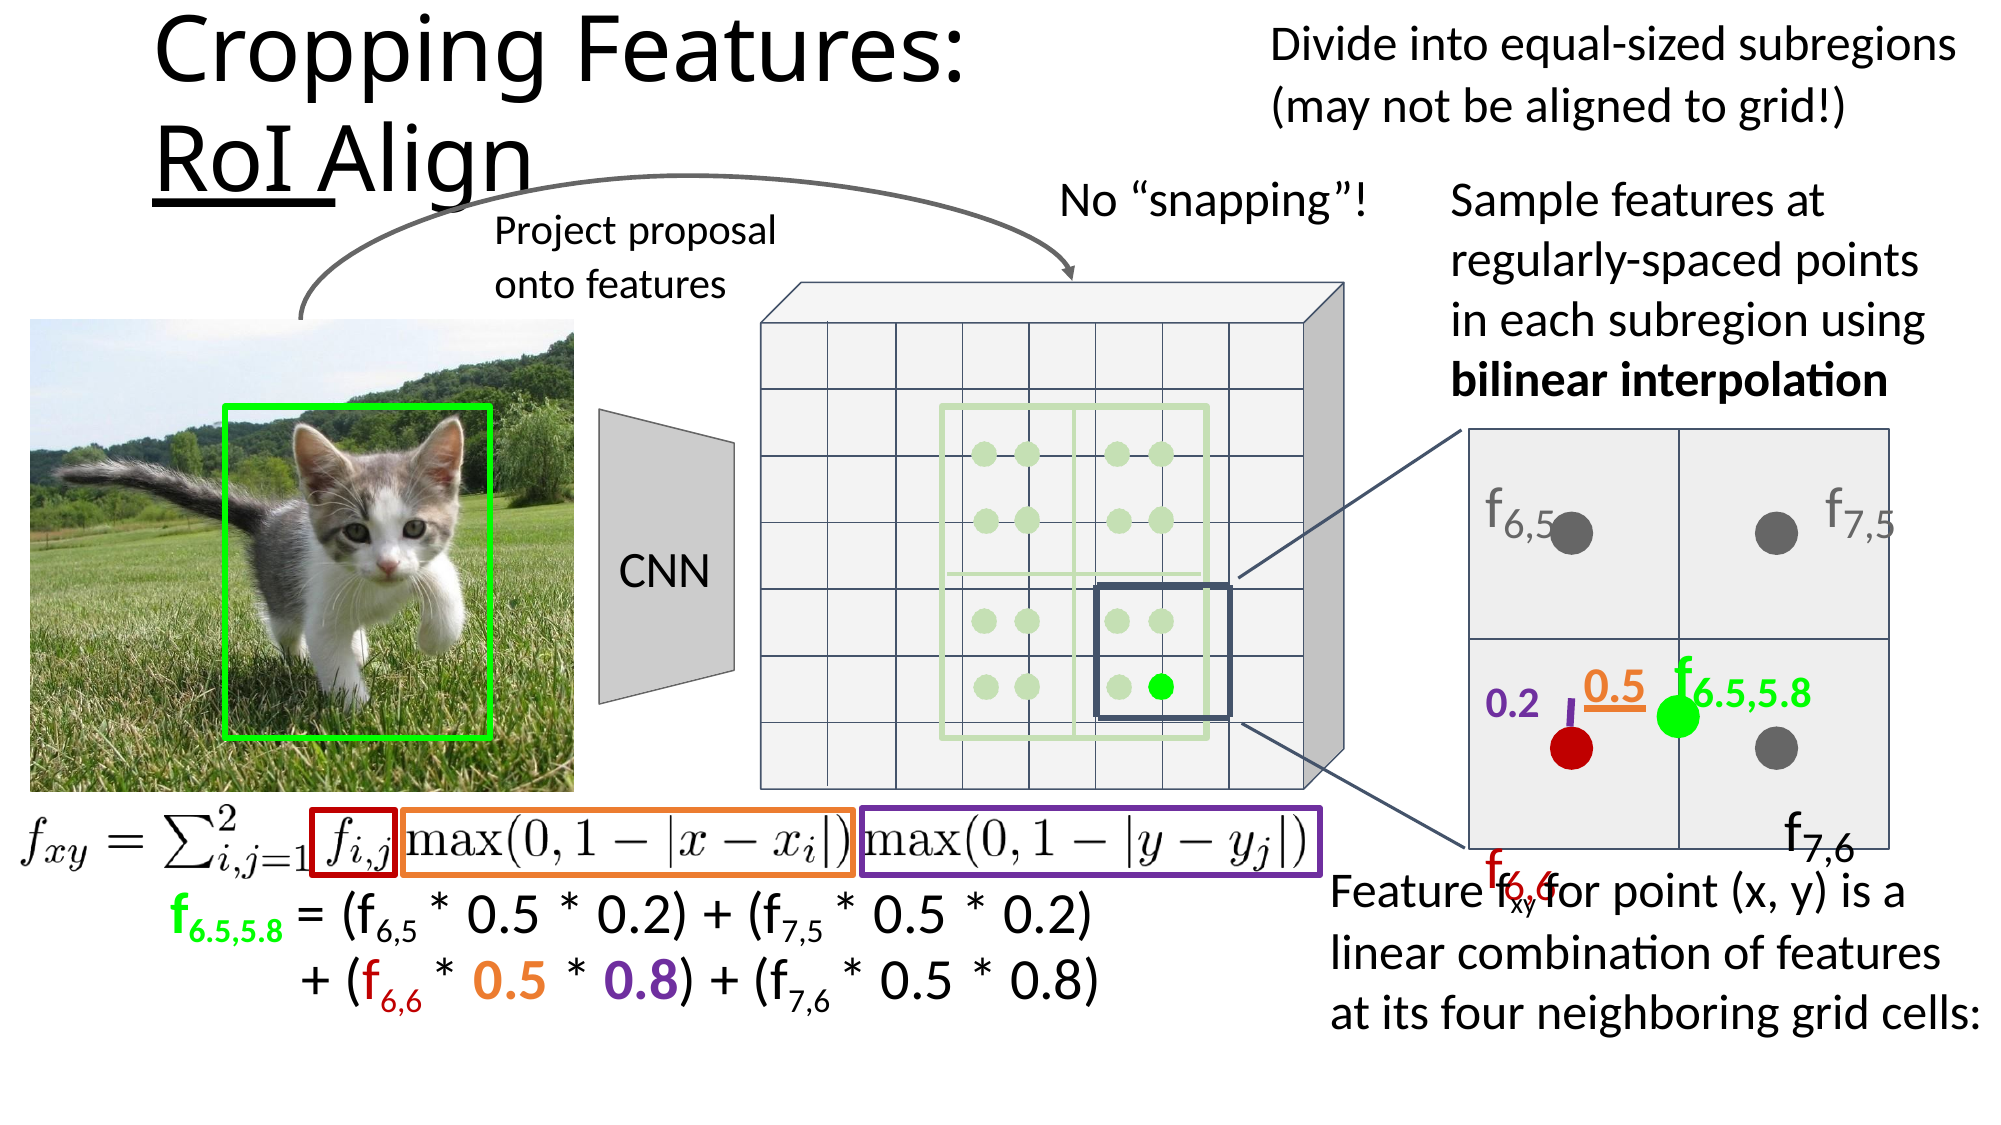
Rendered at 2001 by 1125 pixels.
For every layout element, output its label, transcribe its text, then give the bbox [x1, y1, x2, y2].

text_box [29, 173, 1346, 402]
text_box Divide into equal-sized subregions (may not be aligned to grid!) [1268, 8, 1961, 133]
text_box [308, 804, 1324, 879]
text_box Sample features at regularly-spaced points in each subregion using bilinear interpolation f6,5 f7,5 [1444, 164, 1933, 559]
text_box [19, 403, 1891, 879]
text_box Feature fxy for point (x, y) is a linear combination of features at its four neighboring grid cells: [1327, 870, 1983, 1100]
text_box f6.5,5.8 = (f6,5 * 0.5 * 0.2) + (f7,5 * 0.5 * 0.2) + (f6,6 * 0.5 * 0.8) + (f7,6 * 0.5 * 0.8) [135, 891, 1102, 1020]
text_box No “snapping”! [1057, 164, 1374, 227]
title Cropping Features: RoI Align [150, 0, 981, 171]
